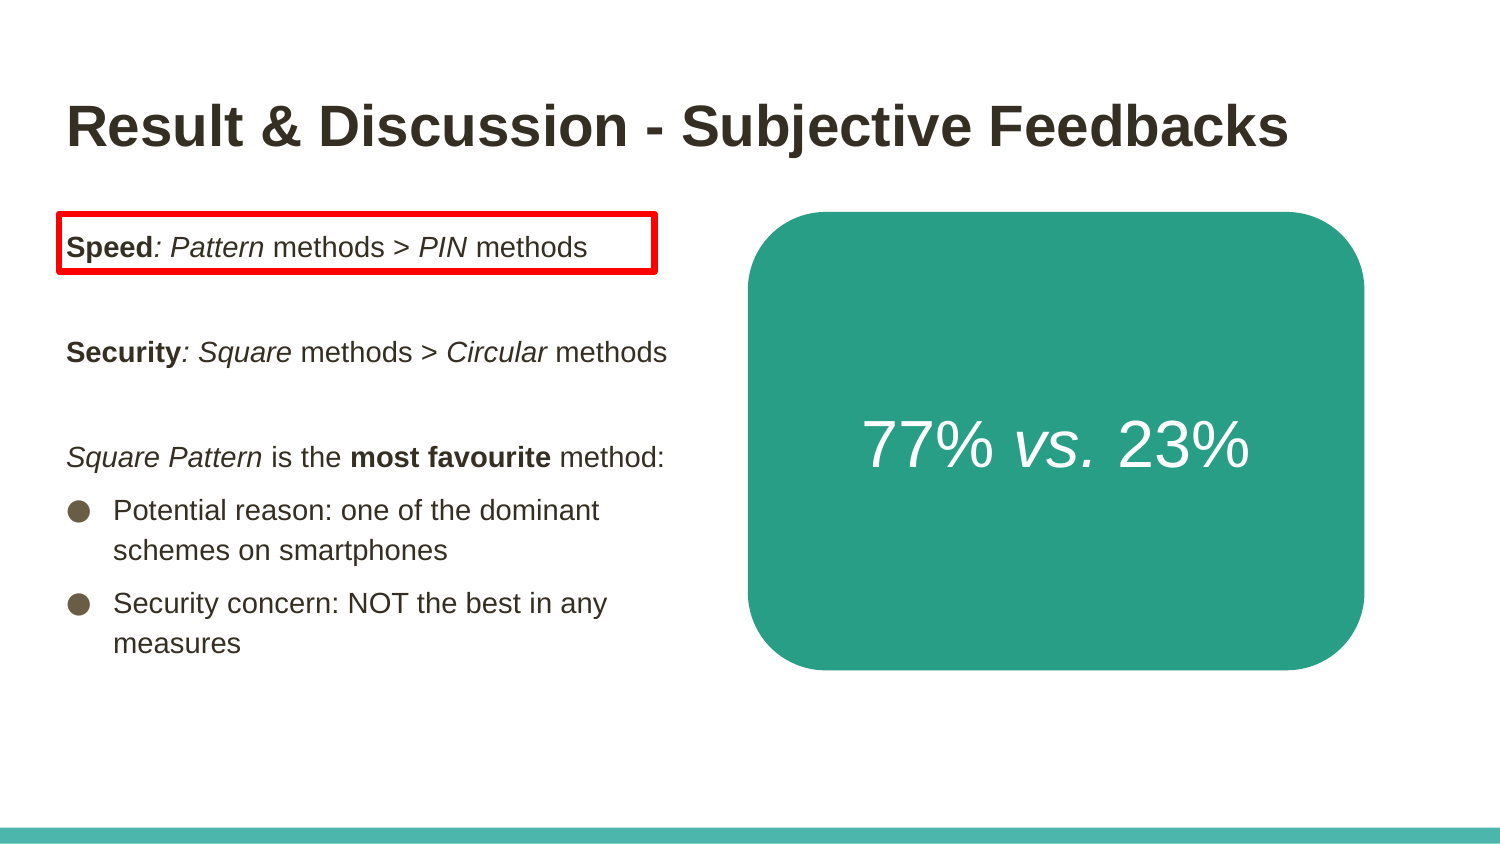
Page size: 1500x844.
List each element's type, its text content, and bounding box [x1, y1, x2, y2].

text_box [57, 212, 657, 274]
list Speed: Pattern methods > PIN methods Security: Square methods > Circular methods Square Pattern is the most favourite method: Potential reason: one of the dominant schemes on smartphones Security concern: NOT the best in any measures [51, 207, 723, 750]
text_box 77% vs. 23% [747, 211, 1365, 671]
title Result & Discussion - Subjective Feedbacks [51, 72, 1449, 189]
